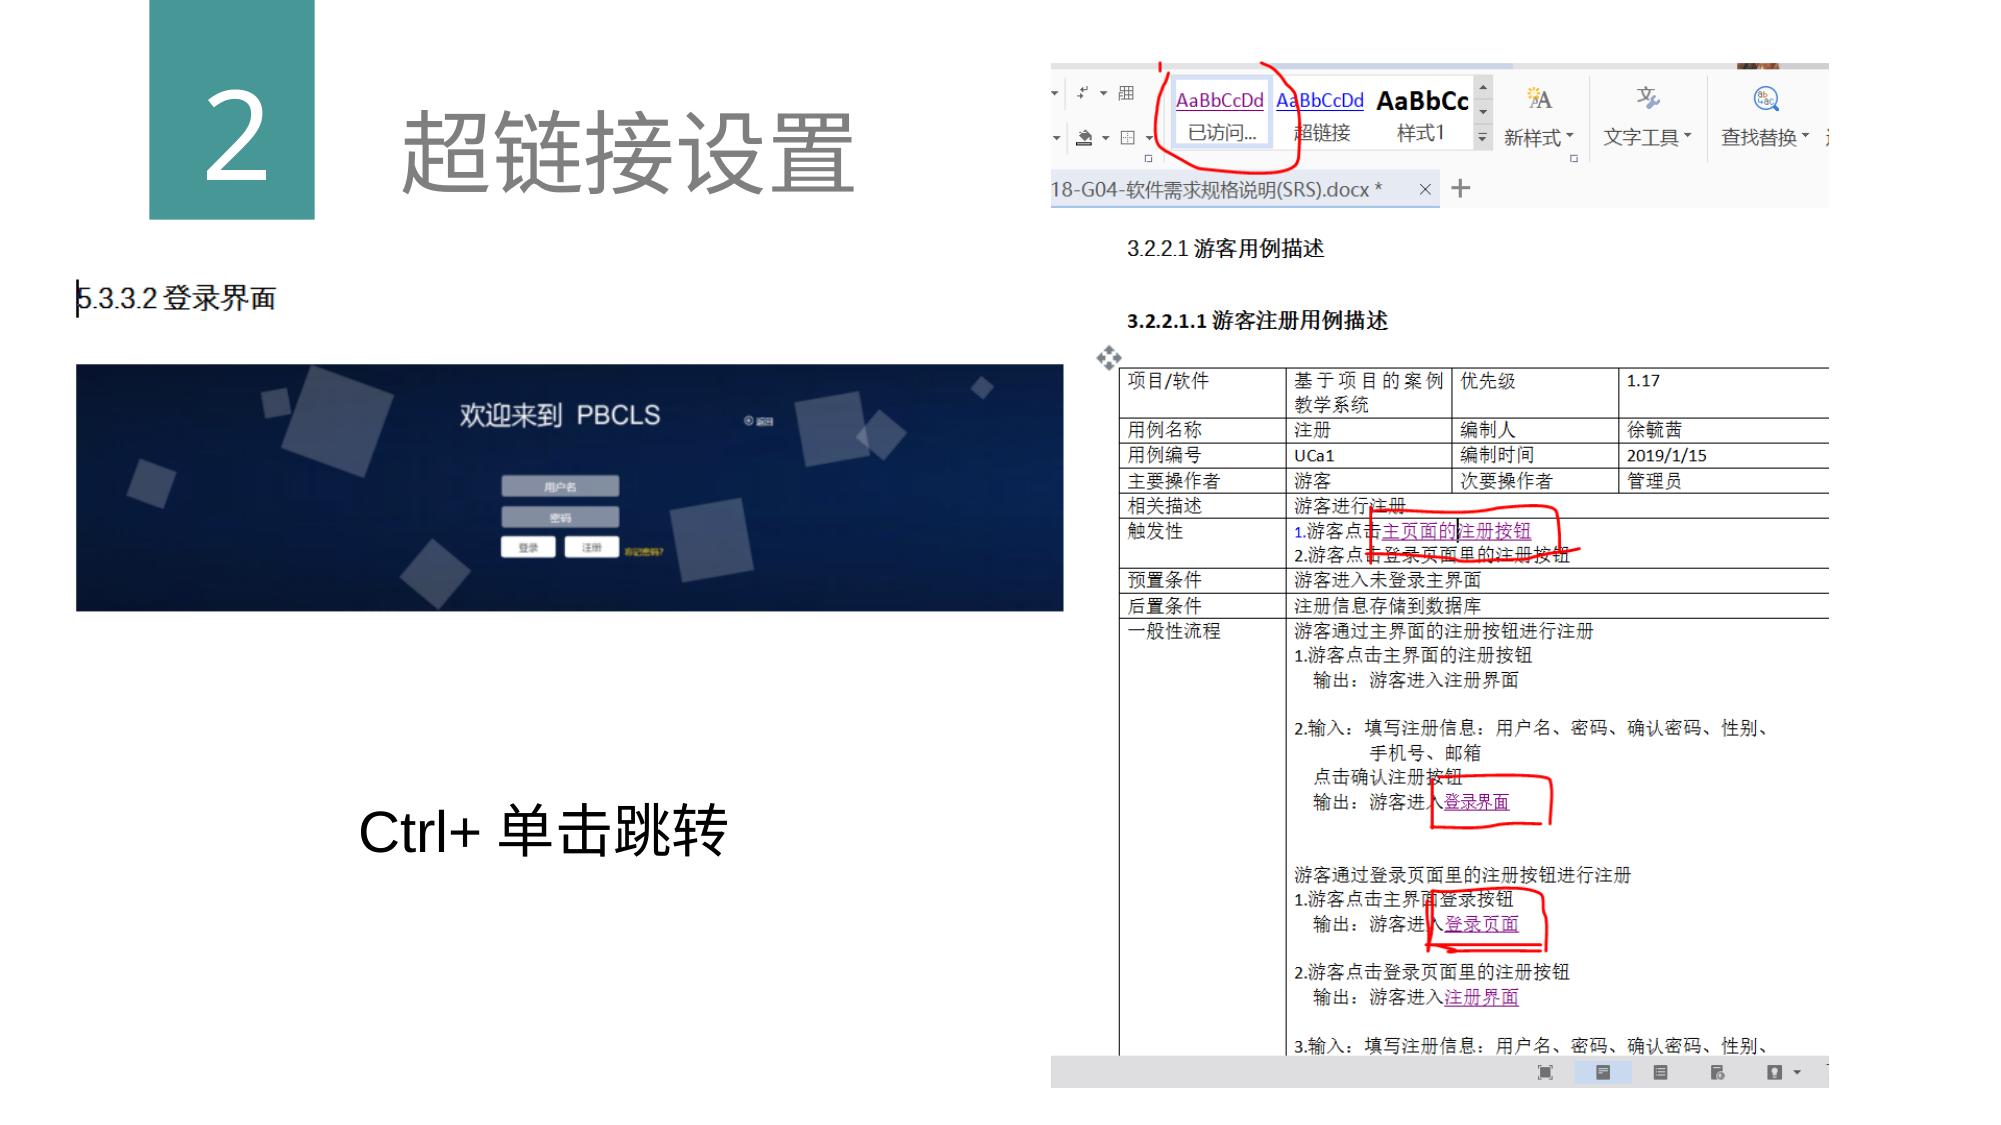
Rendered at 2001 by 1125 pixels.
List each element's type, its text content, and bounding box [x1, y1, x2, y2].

picture [34, 61, 1829, 1088]
text_box [149, 0, 315, 220]
text_box 超链接设置 [385, 88, 1046, 214]
text_box 2 [154, 48, 320, 213]
text_box Ctrl+单击跳转 [343, 786, 827, 871]
